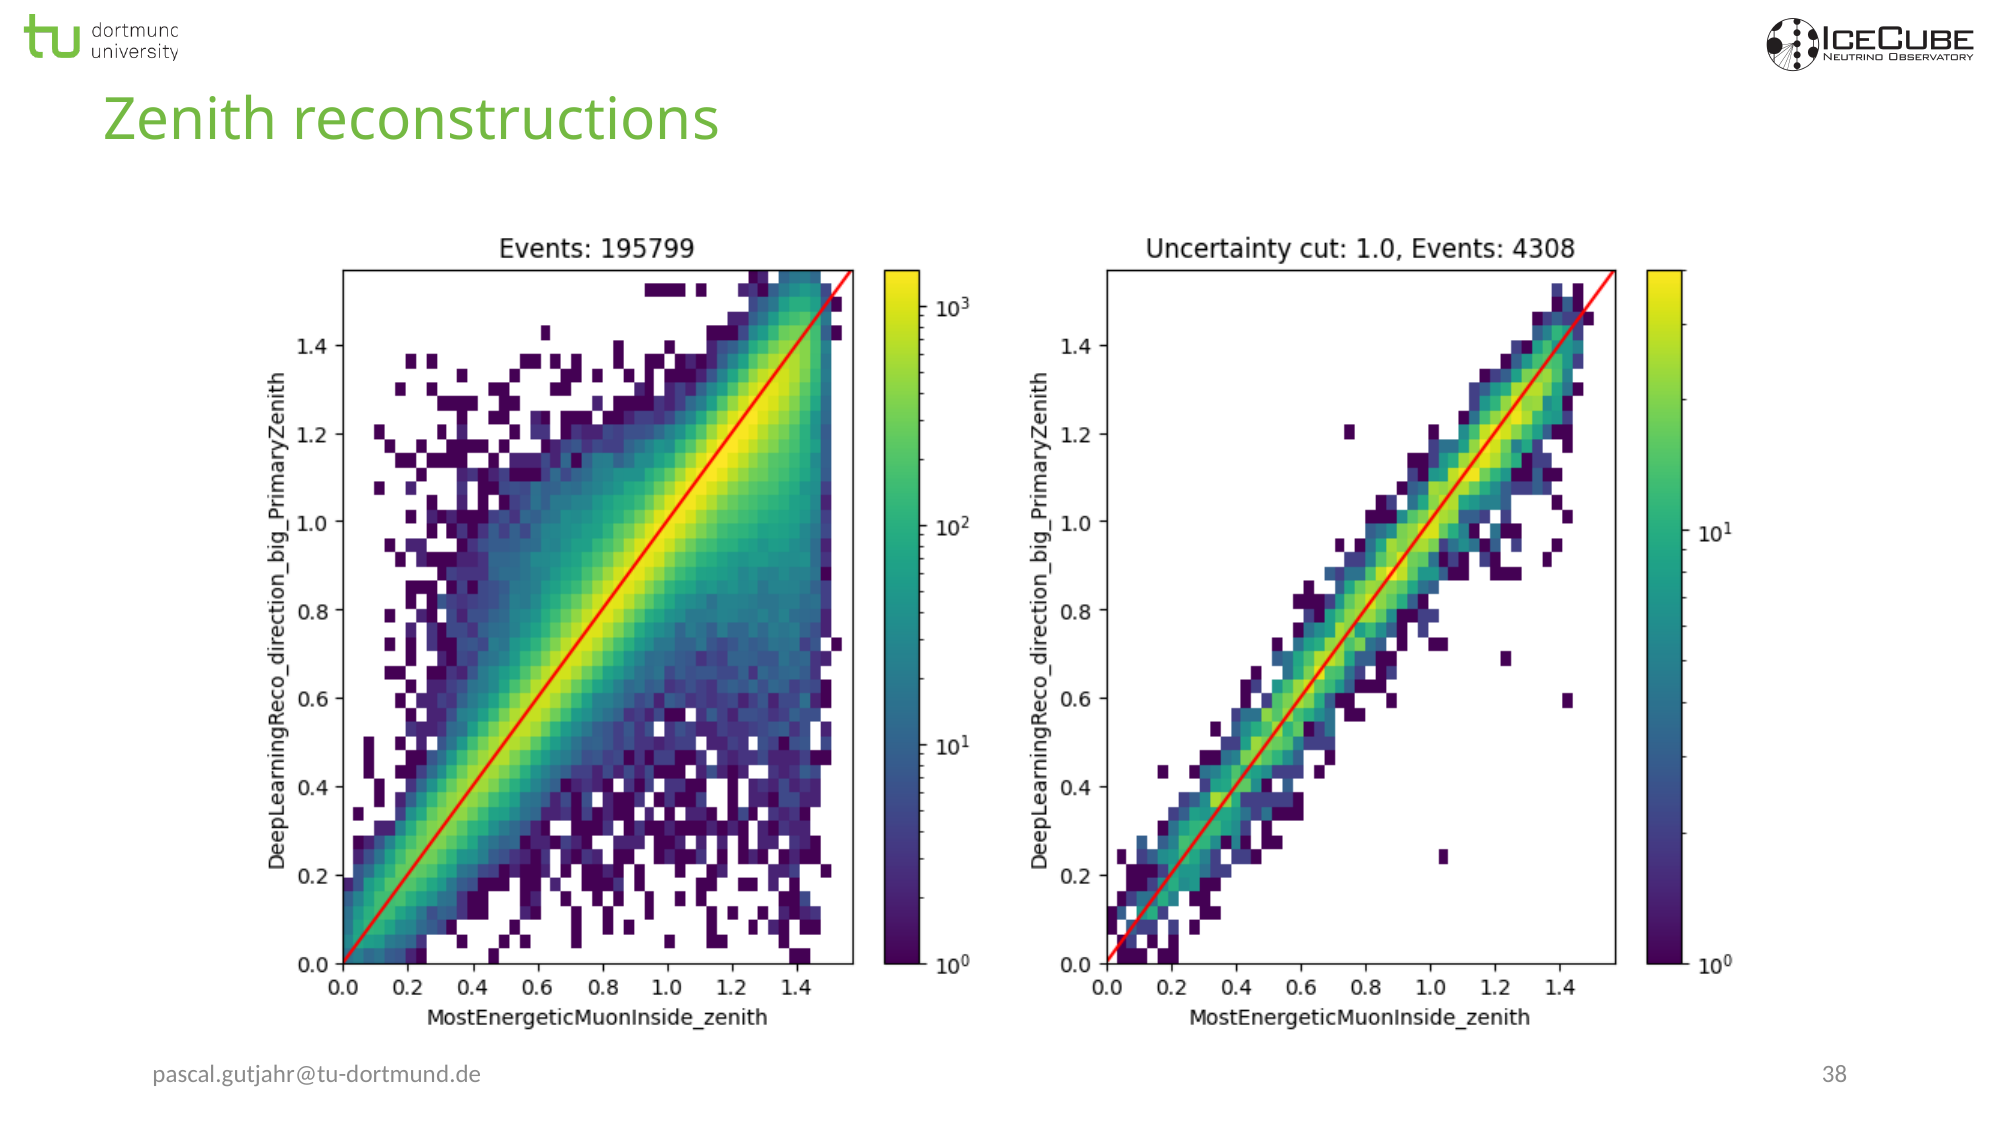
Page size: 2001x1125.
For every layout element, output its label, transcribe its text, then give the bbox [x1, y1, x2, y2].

picture [251, 222, 1749, 1043]
slide_number pascal.gutjahr@tu-dortmund.de [137, 1042, 588, 1103]
title Zenith reconstructions [88, 59, 1977, 182]
slide_number 38 [1412, 1042, 1863, 1103]
